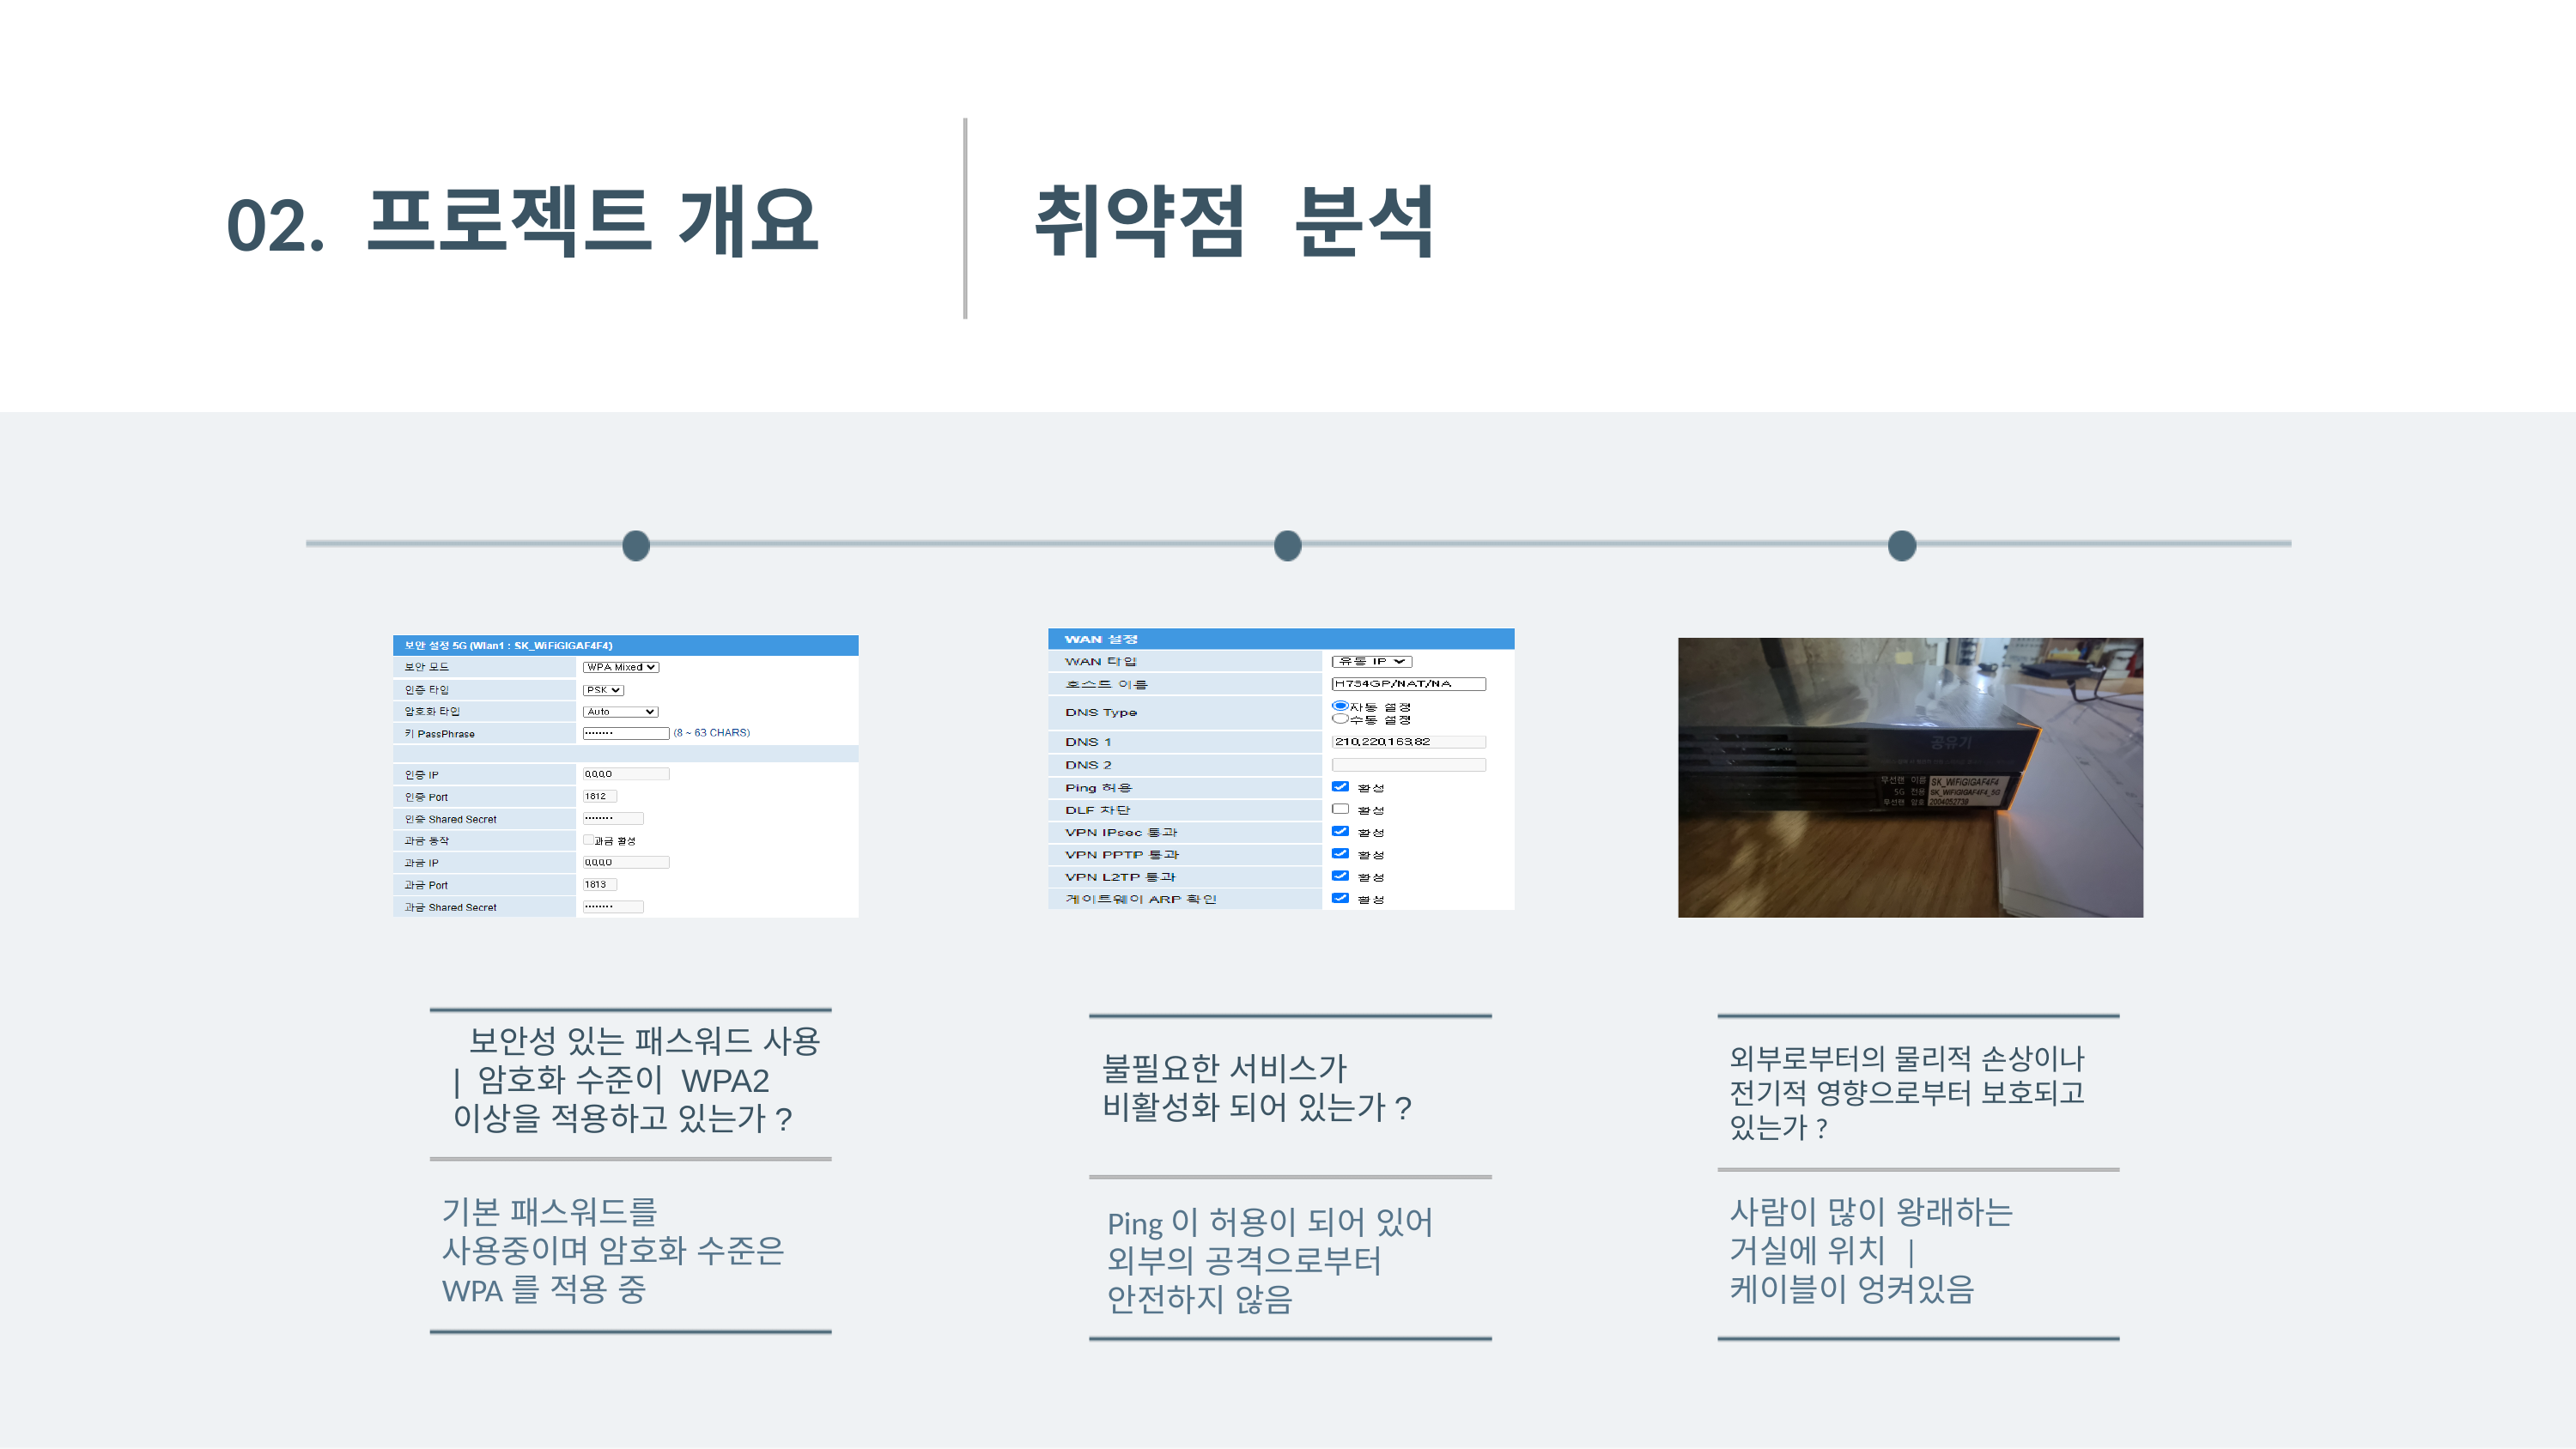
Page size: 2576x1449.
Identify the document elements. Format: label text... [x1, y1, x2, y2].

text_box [1716, 1163, 2120, 1175]
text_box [651, 532, 1272, 554]
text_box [428, 1153, 832, 1165]
text_box 02. 프로젝트 개요 [214, 166, 902, 274]
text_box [1716, 1009, 2120, 1023]
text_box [1089, 1009, 1492, 1023]
picture [1048, 627, 1515, 910]
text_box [864, 212, 1066, 224]
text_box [428, 1003, 832, 1017]
text_box 취약점 분석 [1019, 166, 1557, 274]
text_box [428, 1325, 832, 1339]
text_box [622, 530, 650, 561]
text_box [1917, 532, 2292, 554]
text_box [1274, 530, 1302, 561]
picture [1678, 638, 2144, 919]
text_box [1888, 530, 1917, 561]
picture [960, 224, 970, 318]
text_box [1303, 532, 1886, 554]
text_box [1089, 1331, 1492, 1346]
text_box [1716, 1331, 2120, 1346]
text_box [305, 532, 619, 554]
picture [393, 634, 860, 918]
picture [960, 118, 970, 212]
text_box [1089, 1171, 1492, 1183]
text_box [0, 412, 2576, 1449]
